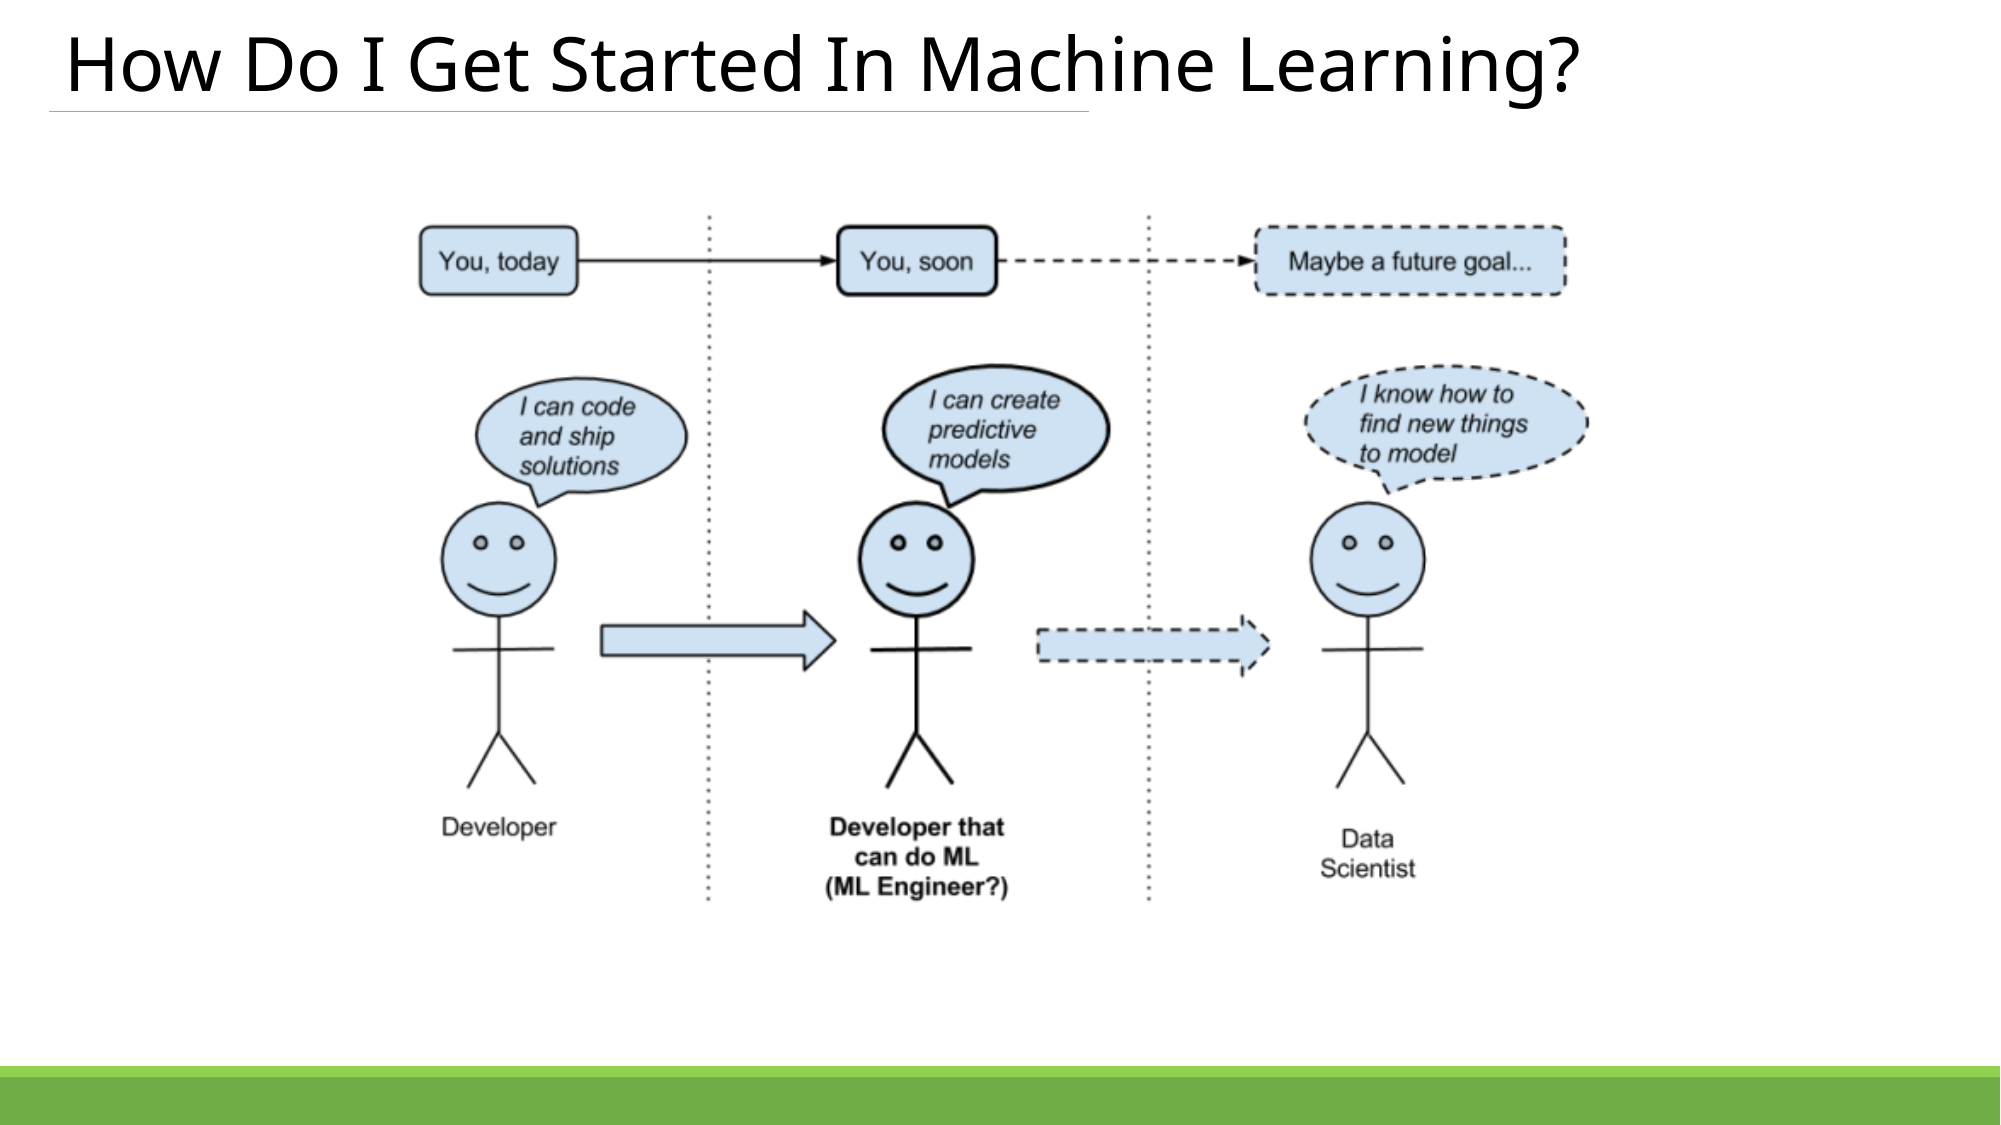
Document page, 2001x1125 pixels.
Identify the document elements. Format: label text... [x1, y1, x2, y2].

title How Do I Get Started In Machine Learning? [49, 22, 1960, 112]
picture [404, 209, 1596, 916]
